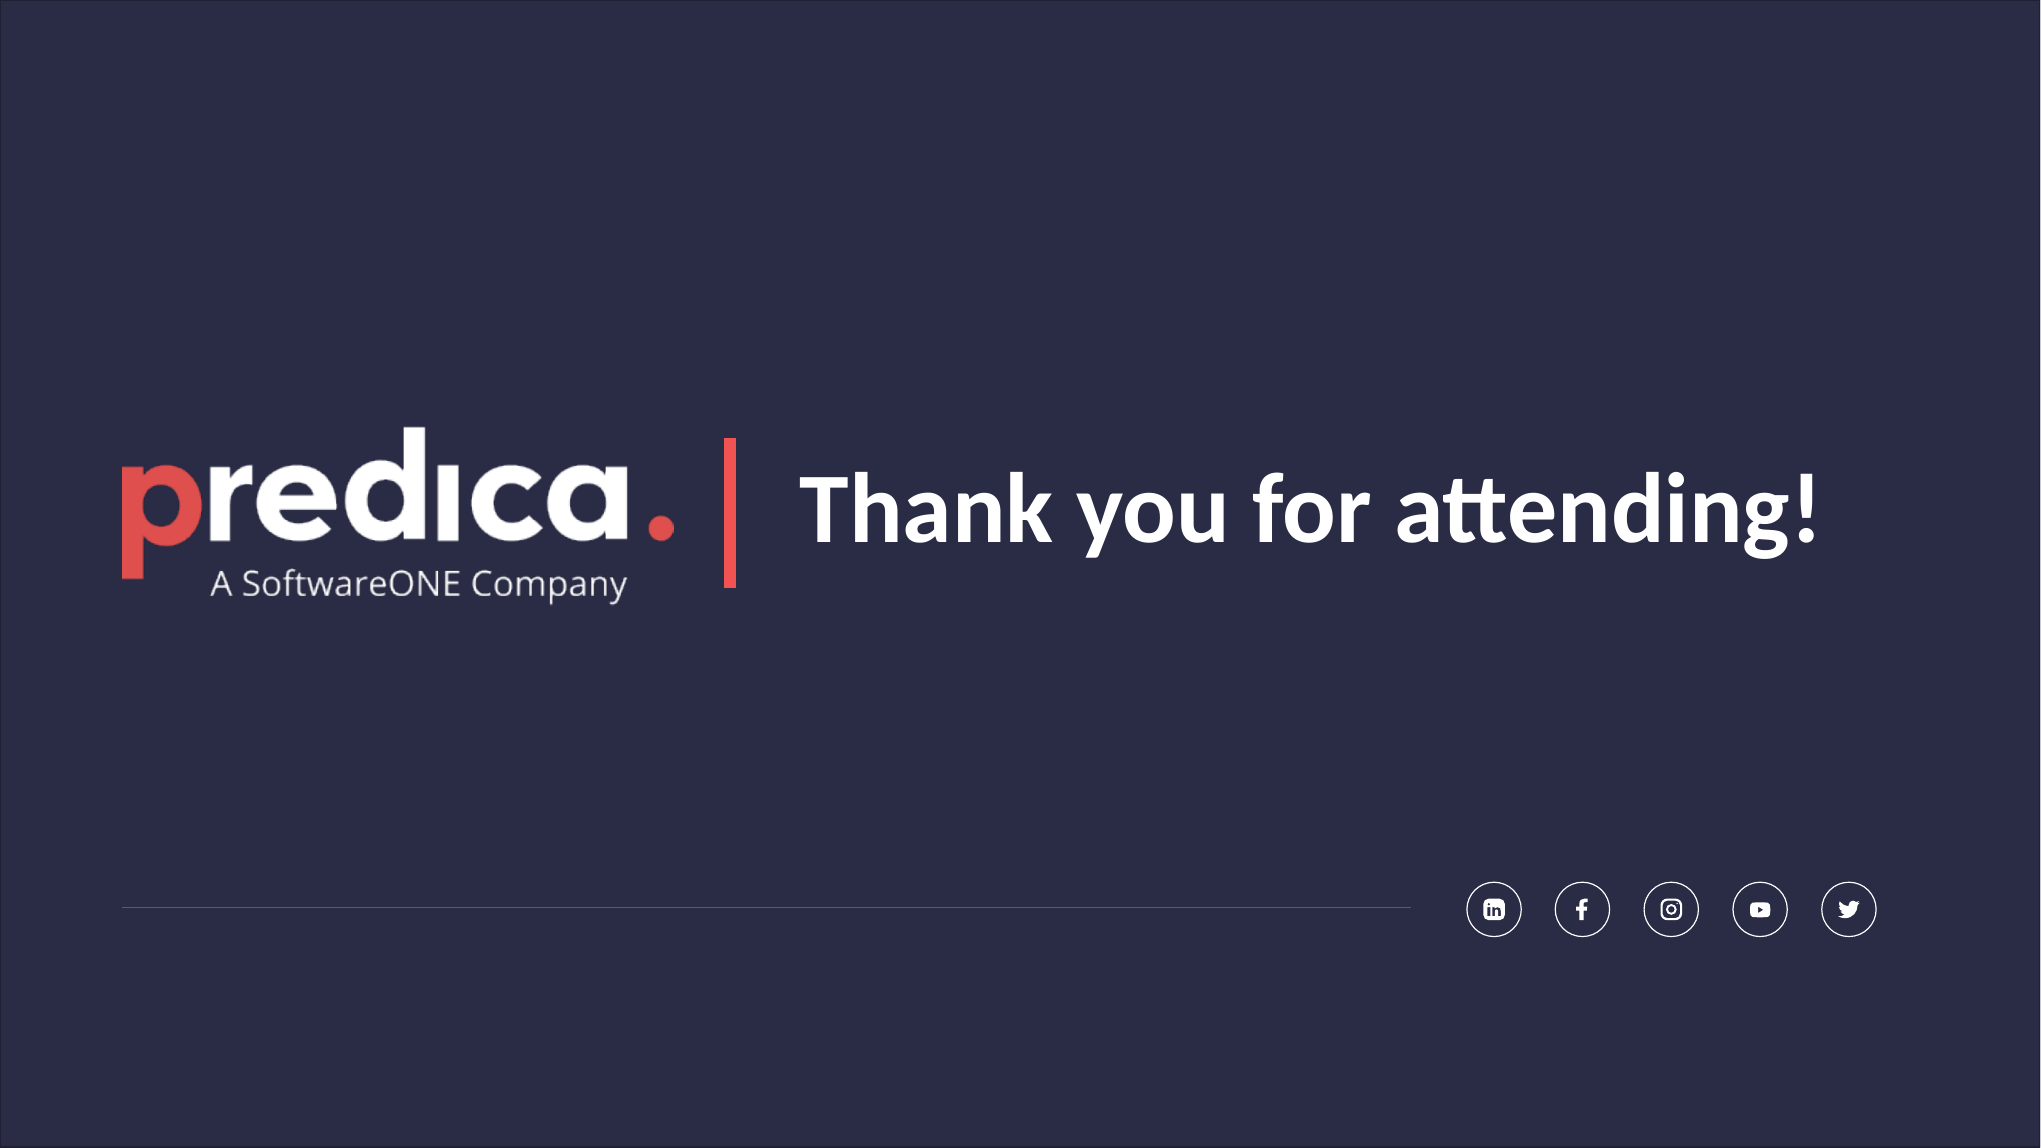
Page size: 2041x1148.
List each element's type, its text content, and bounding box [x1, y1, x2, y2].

picture [122, 426, 674, 606]
list Thank you for attending! [785, 422, 1914, 599]
